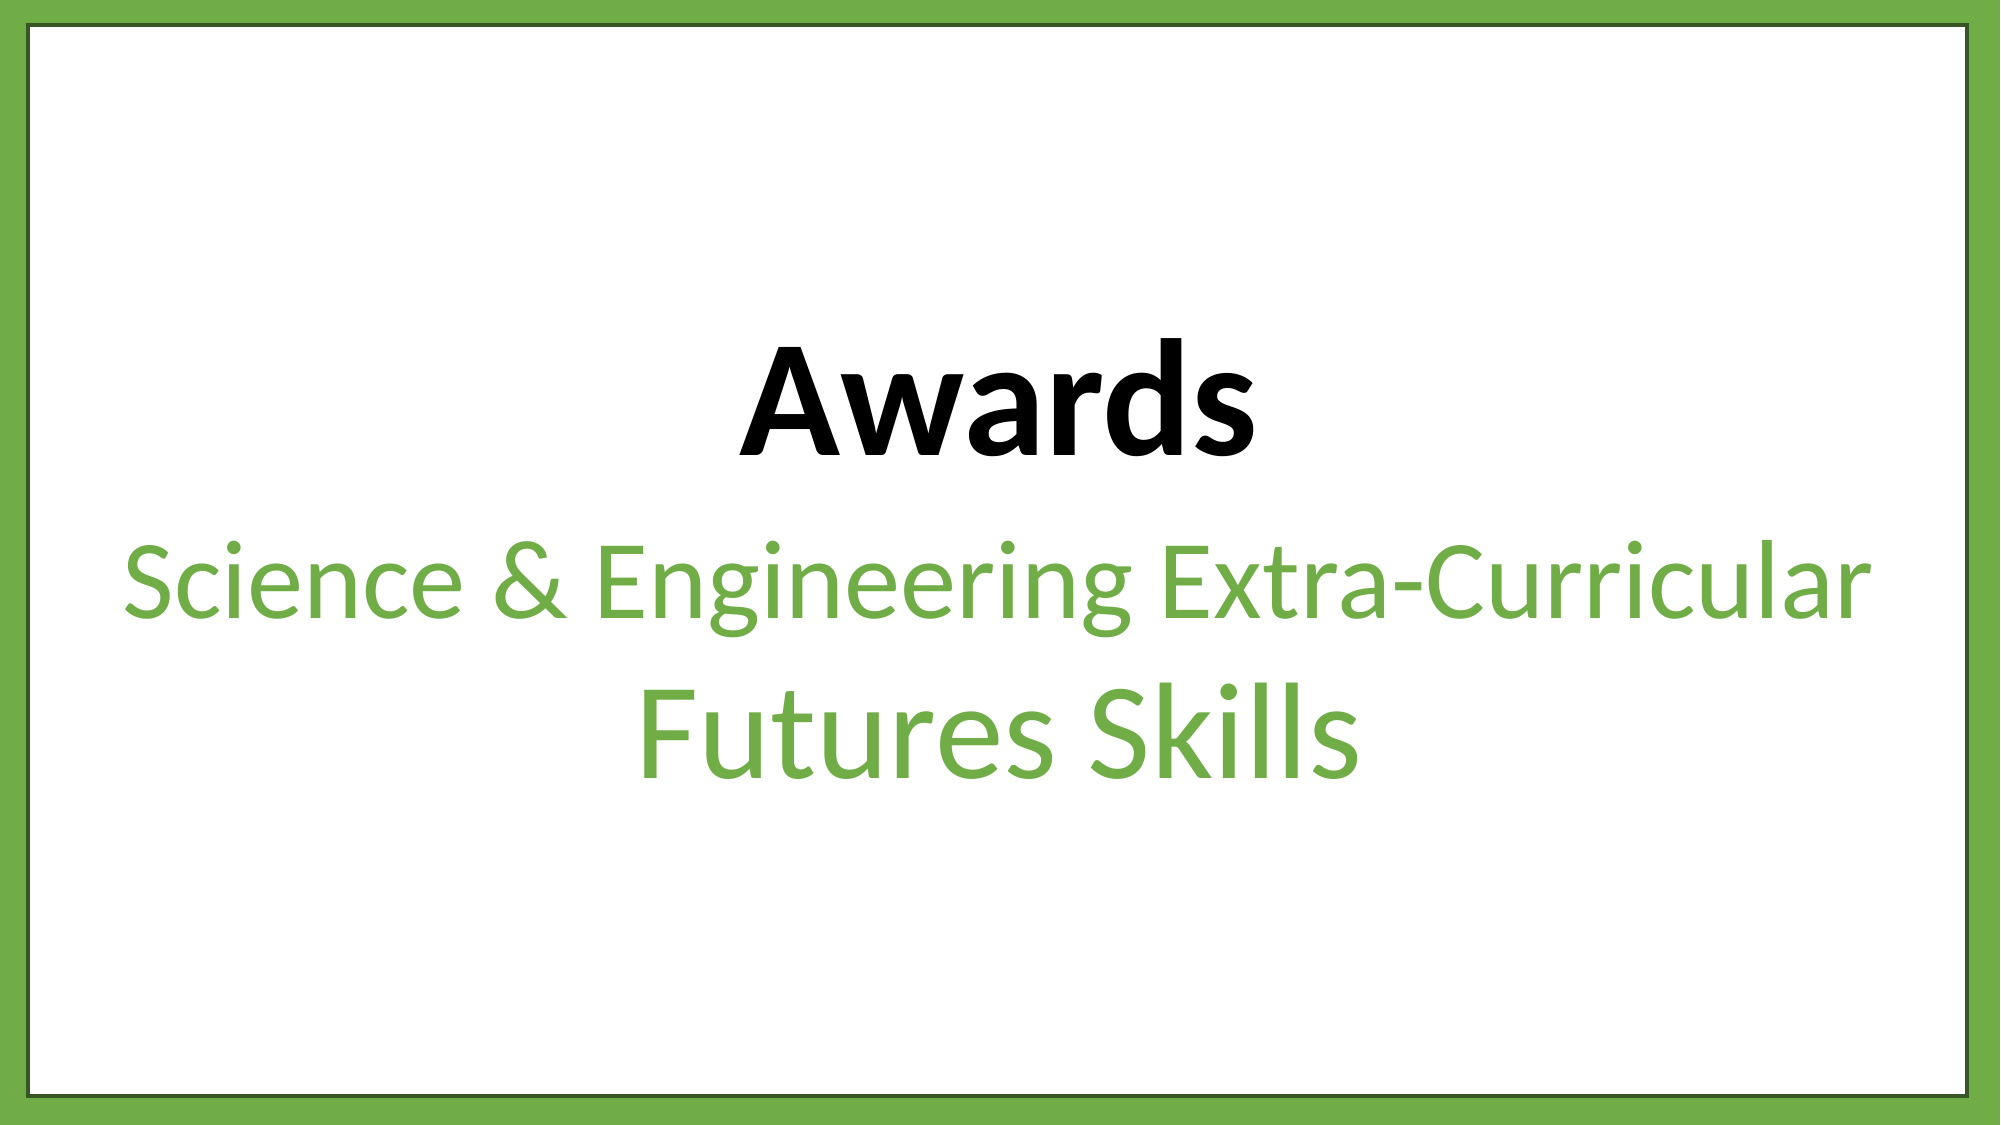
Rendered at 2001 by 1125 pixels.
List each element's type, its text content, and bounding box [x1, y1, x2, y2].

text_box Awards [33, 281, 1965, 496]
text_box Science & Engineering Extra-Curricular Futures Skills [33, 498, 1965, 814]
